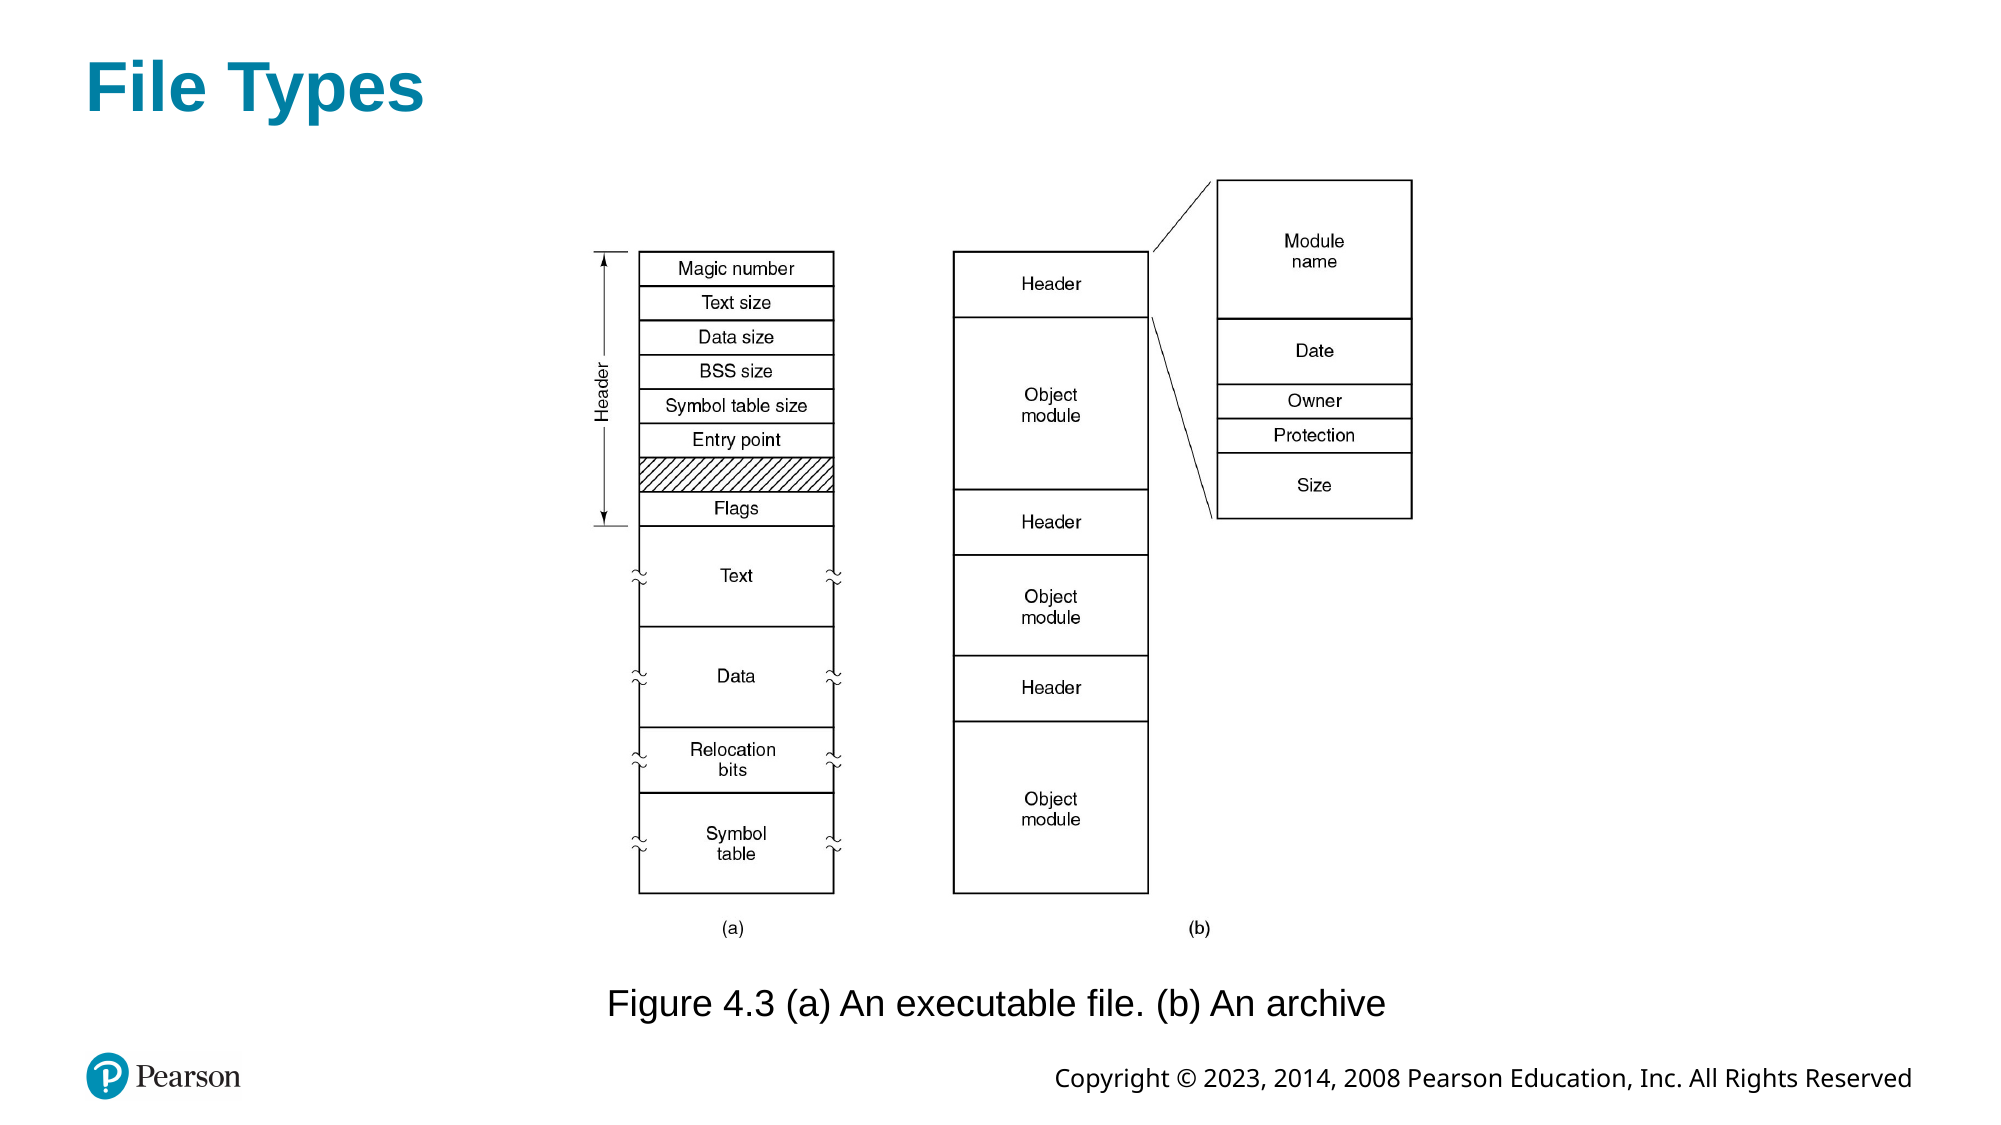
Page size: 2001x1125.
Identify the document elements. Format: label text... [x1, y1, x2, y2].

list Figure 4.3 (a) An executable file. (b) An archive [606, 947, 1396, 1125]
picture [85, 1051, 242, 1101]
picture [586, 178, 1417, 941]
title File Types [85, 0, 1916, 180]
